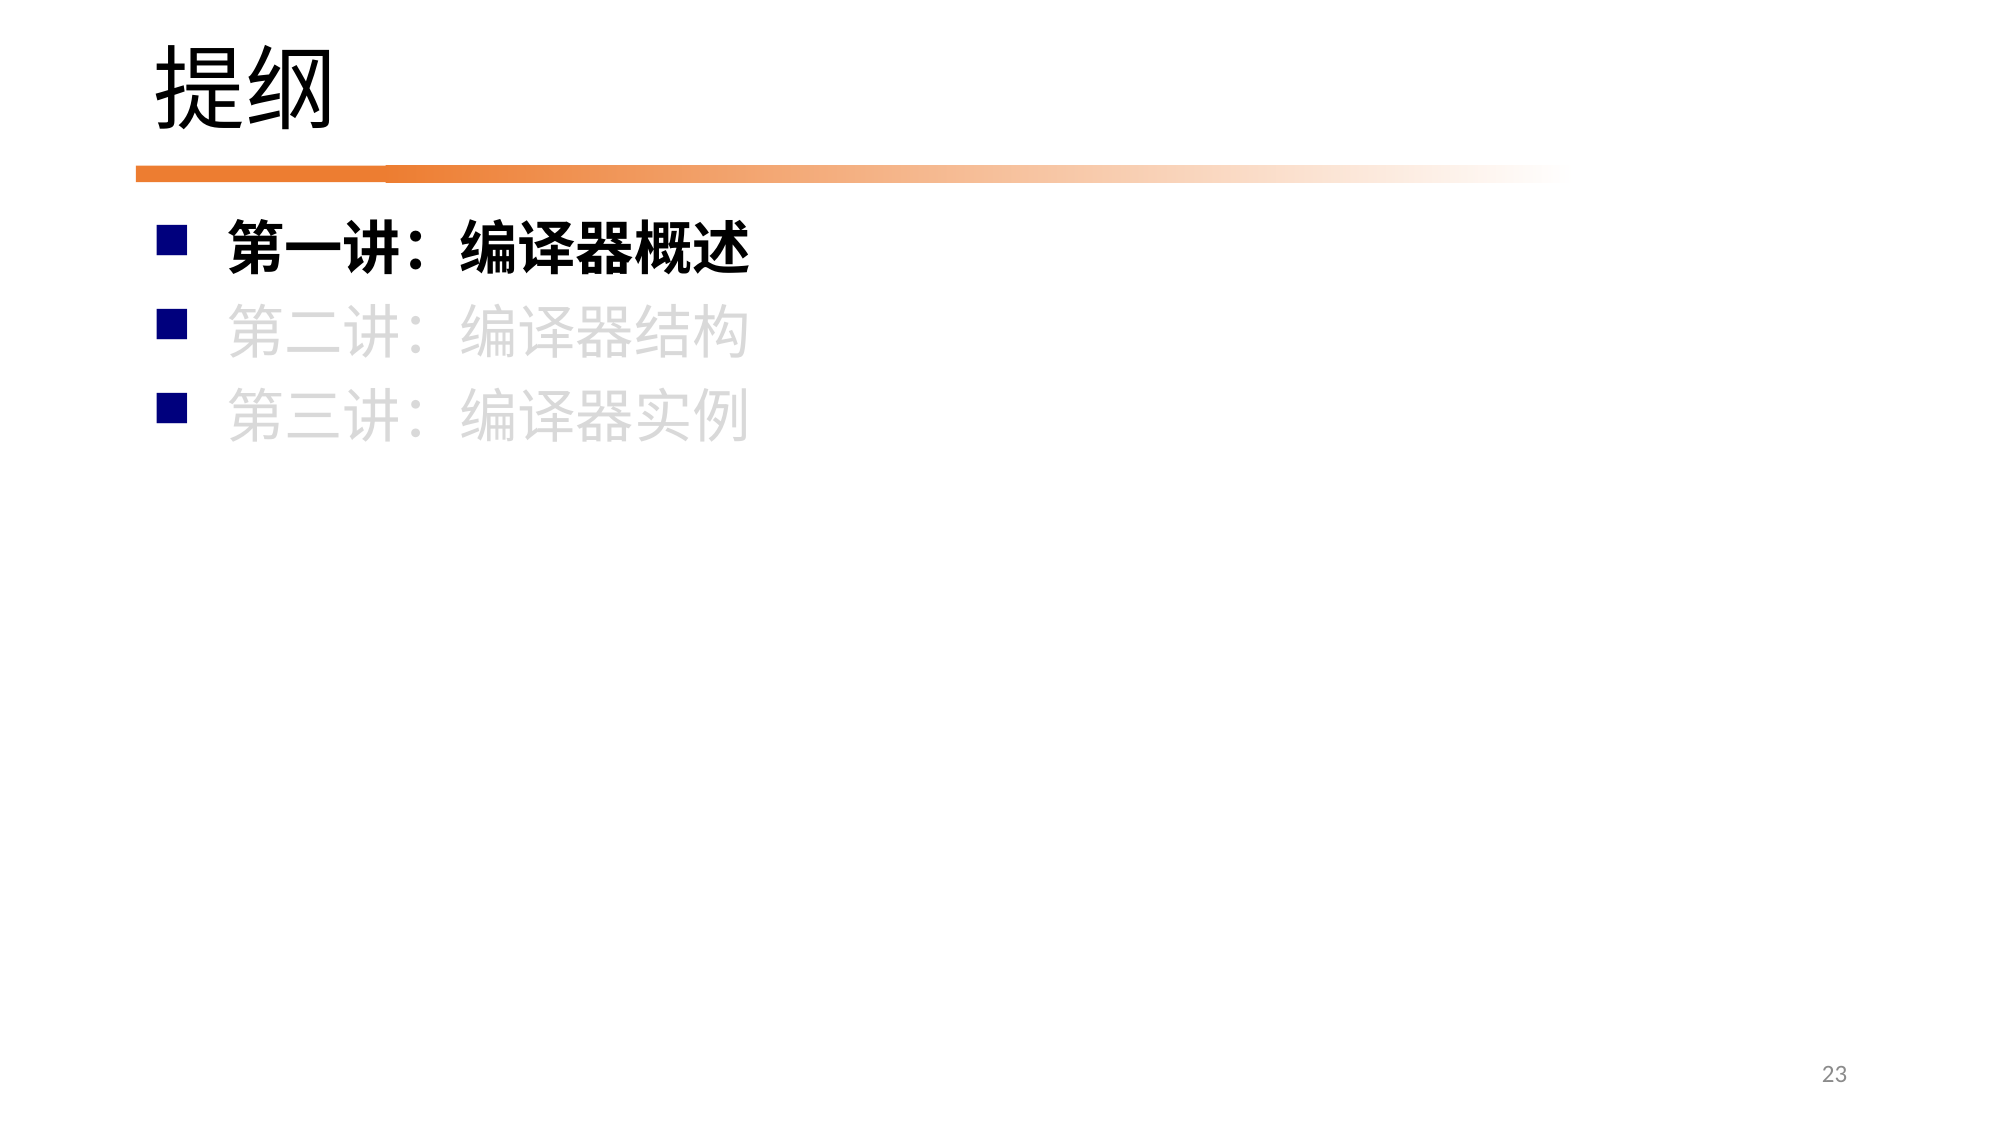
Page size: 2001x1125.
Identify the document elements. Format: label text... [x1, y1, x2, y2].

title 提纲 [138, 25, 1810, 160]
list 第一讲：编译器概述 第二讲：编译器结构 第三讲：编译器实例 [137, 211, 1863, 1018]
slide_number 23 [1412, 1042, 1863, 1103]
